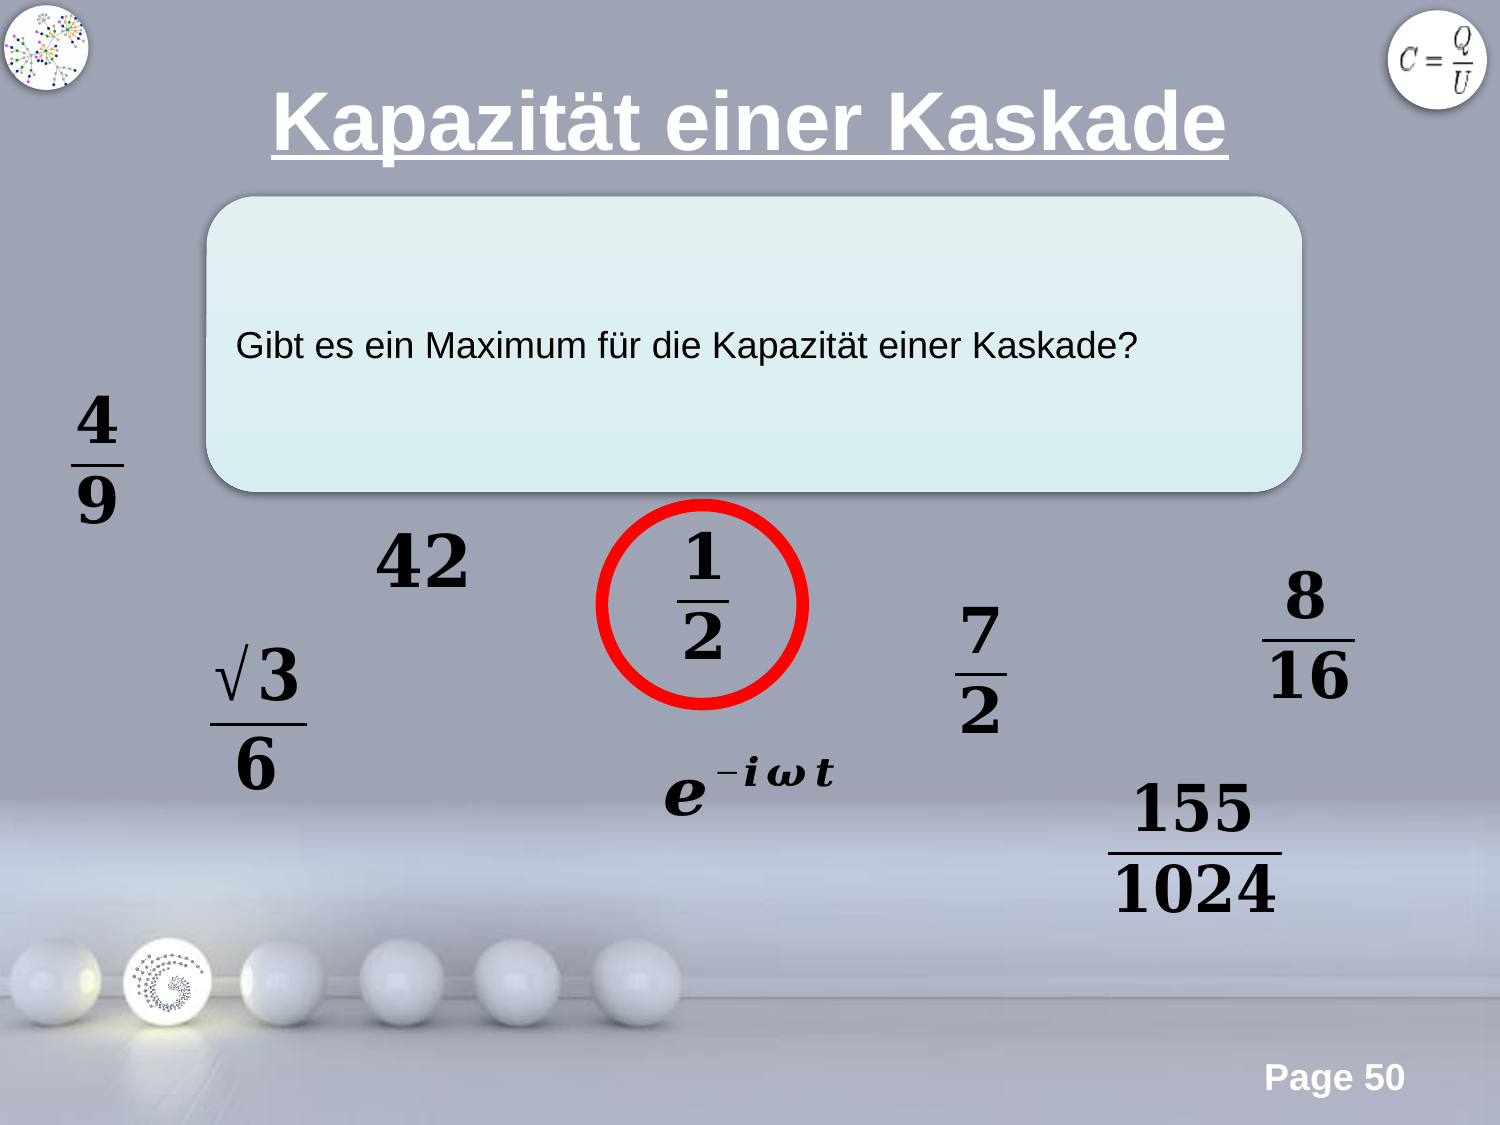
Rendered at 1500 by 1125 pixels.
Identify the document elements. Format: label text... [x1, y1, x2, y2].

picture [0, 0, 1500, 1125]
text_box [1387, 10, 1487, 110]
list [206, 196, 1303, 492]
text_box [4, 5, 89, 90]
text_box [600, 504, 804, 706]
title Kapazität einer Kaskade [103, 59, 1397, 278]
